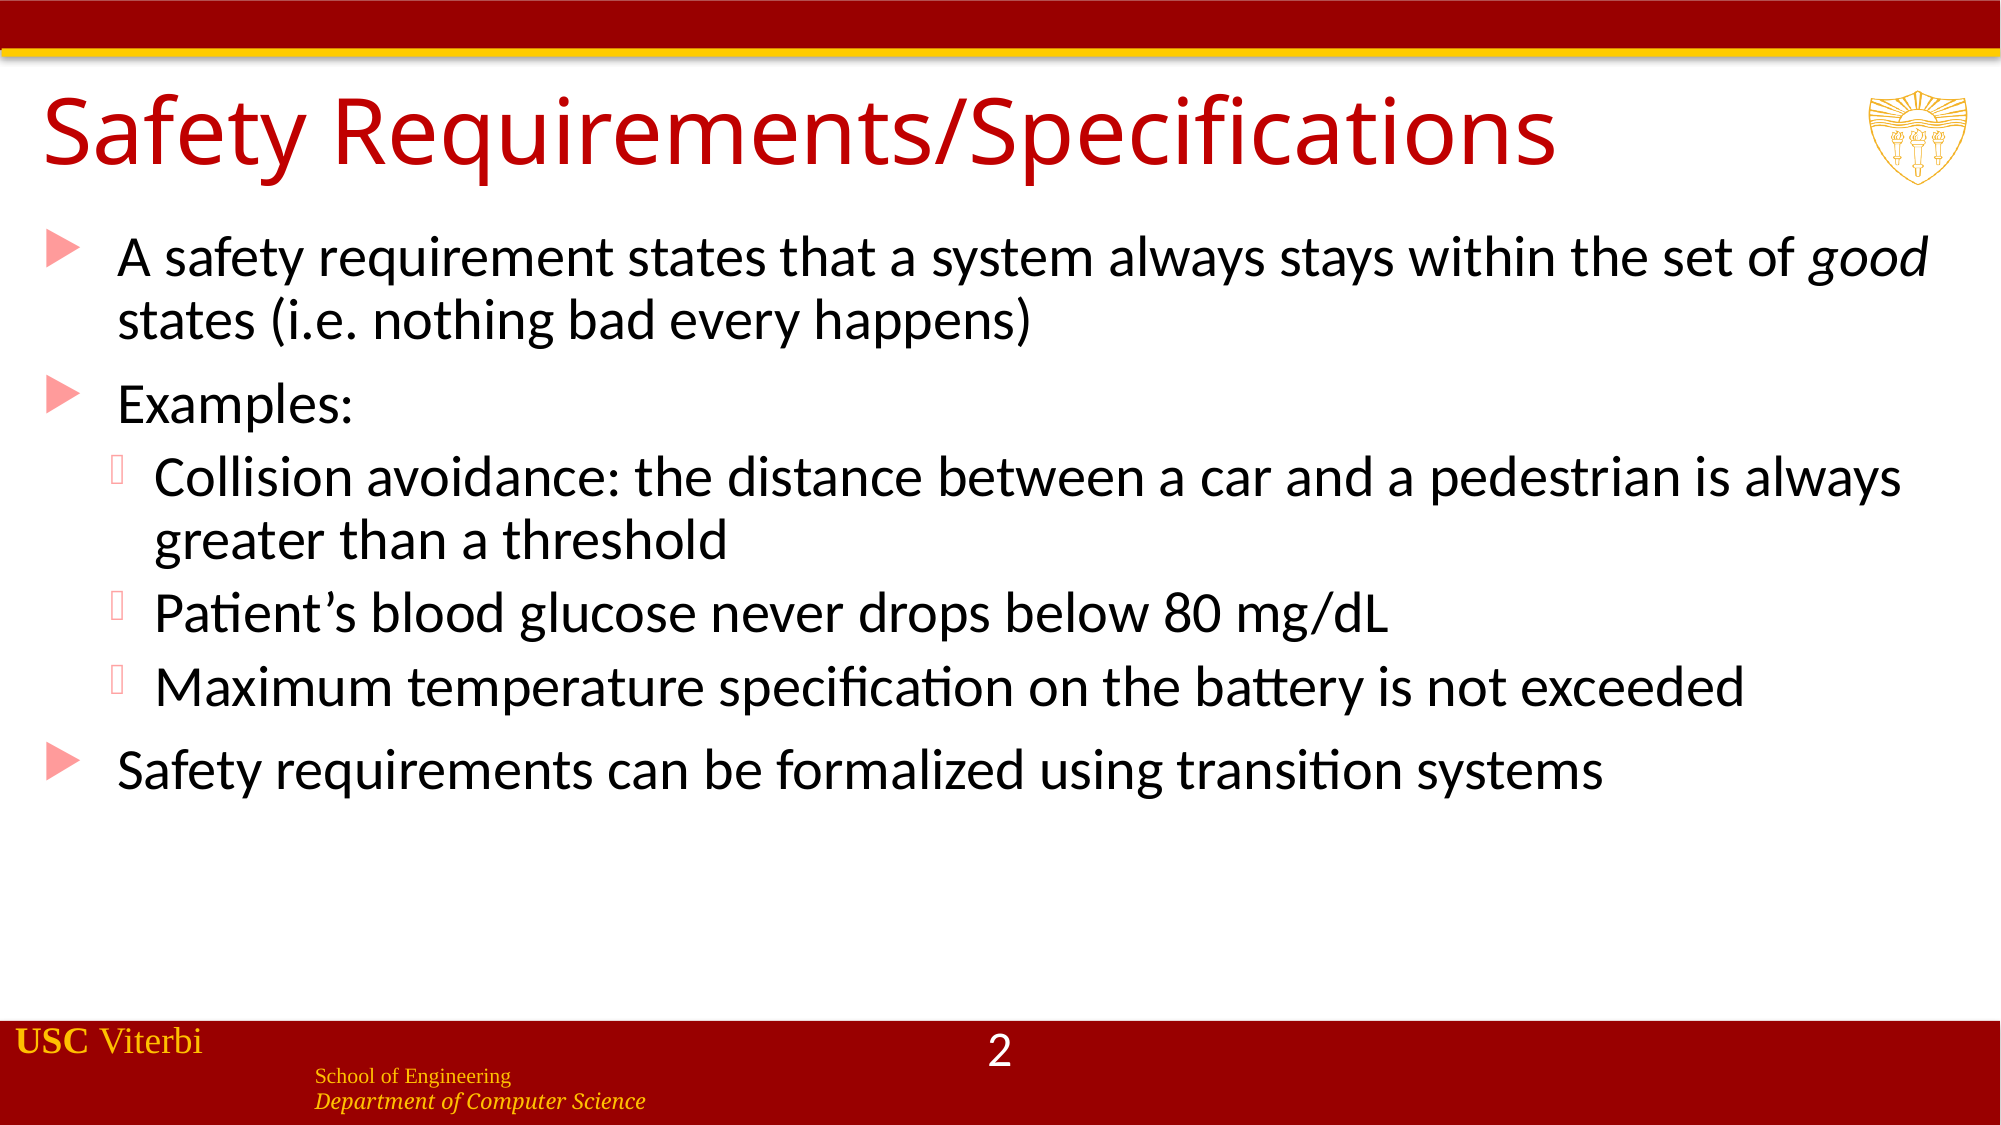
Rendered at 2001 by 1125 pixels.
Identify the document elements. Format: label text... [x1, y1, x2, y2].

title Safety Requirements/Specifications [27, 70, 1819, 199]
picture [1836, 76, 2000, 199]
list A safety requirement states that a system always stays within the set of good states (i.e. nothing bad every happens) Examples: Collision avoidance: the distance between a car and a pedestrian is always greater than a threshold Patient’s blood glucose never drops below 80 mg/dL Maximum temperature specification on the battery is not exceeded Safety requirements can be formalized using transition systems [27, 218, 1947, 933]
slide_number 2 [774, 1016, 1225, 1077]
